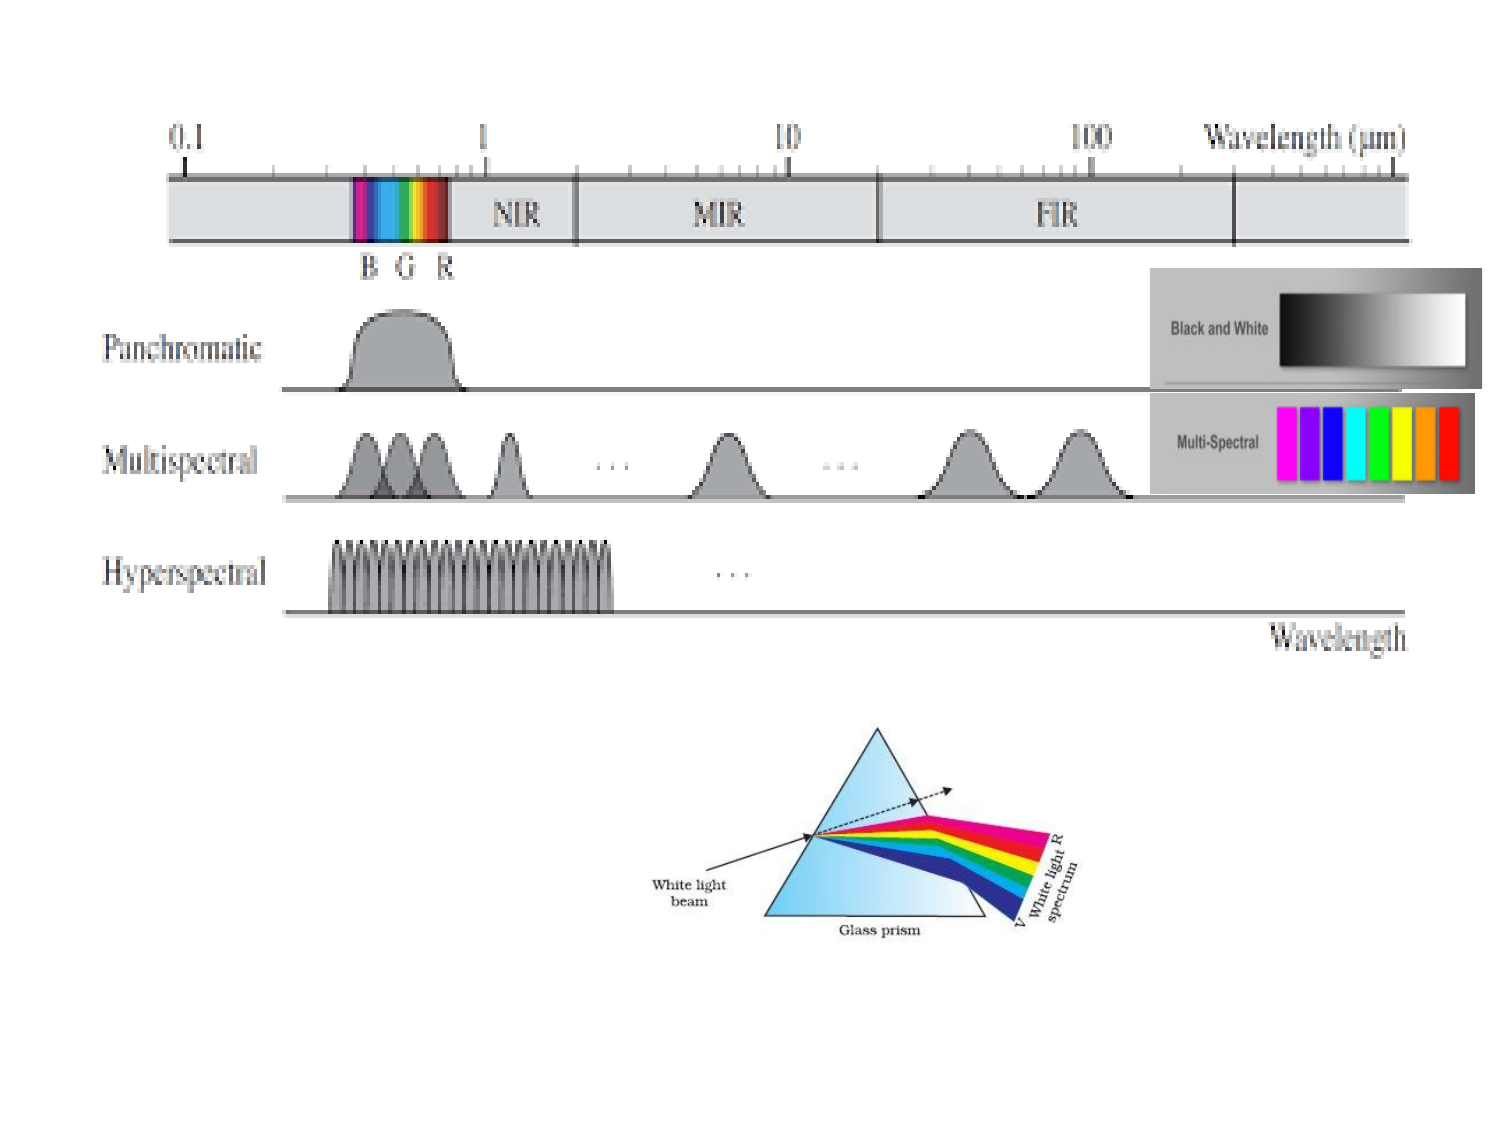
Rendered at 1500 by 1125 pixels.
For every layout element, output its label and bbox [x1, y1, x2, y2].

picture [649, 712, 1108, 948]
picture [99, 112, 1483, 669]
